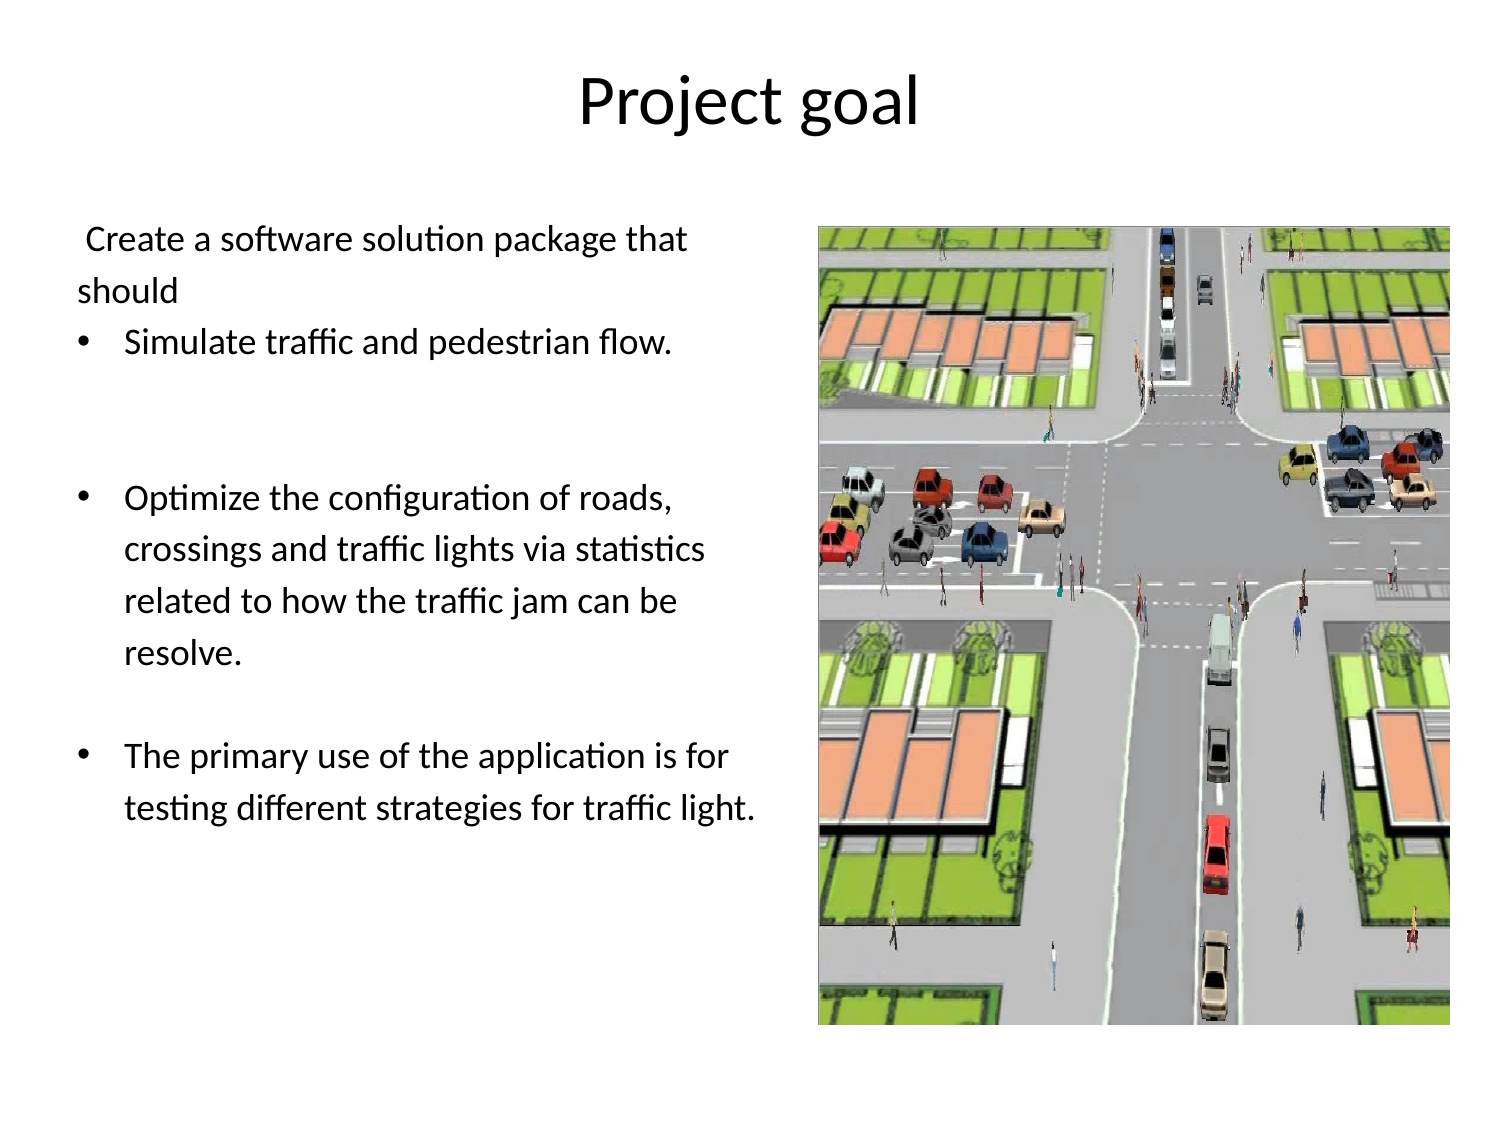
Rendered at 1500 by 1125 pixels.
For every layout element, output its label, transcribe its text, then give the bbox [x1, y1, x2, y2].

text_box Create a software solution package that should Simulate traffic and pedestrian flow. Optimize the configuration of roads, crossings and traffic lights via statistics related to how the traffic jam can be resolve. The primary use of the application is for testing different strategies for traffic light. [62, 199, 813, 1043]
title Project goal [75, 45, 1425, 230]
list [818, 225, 1451, 1026]
